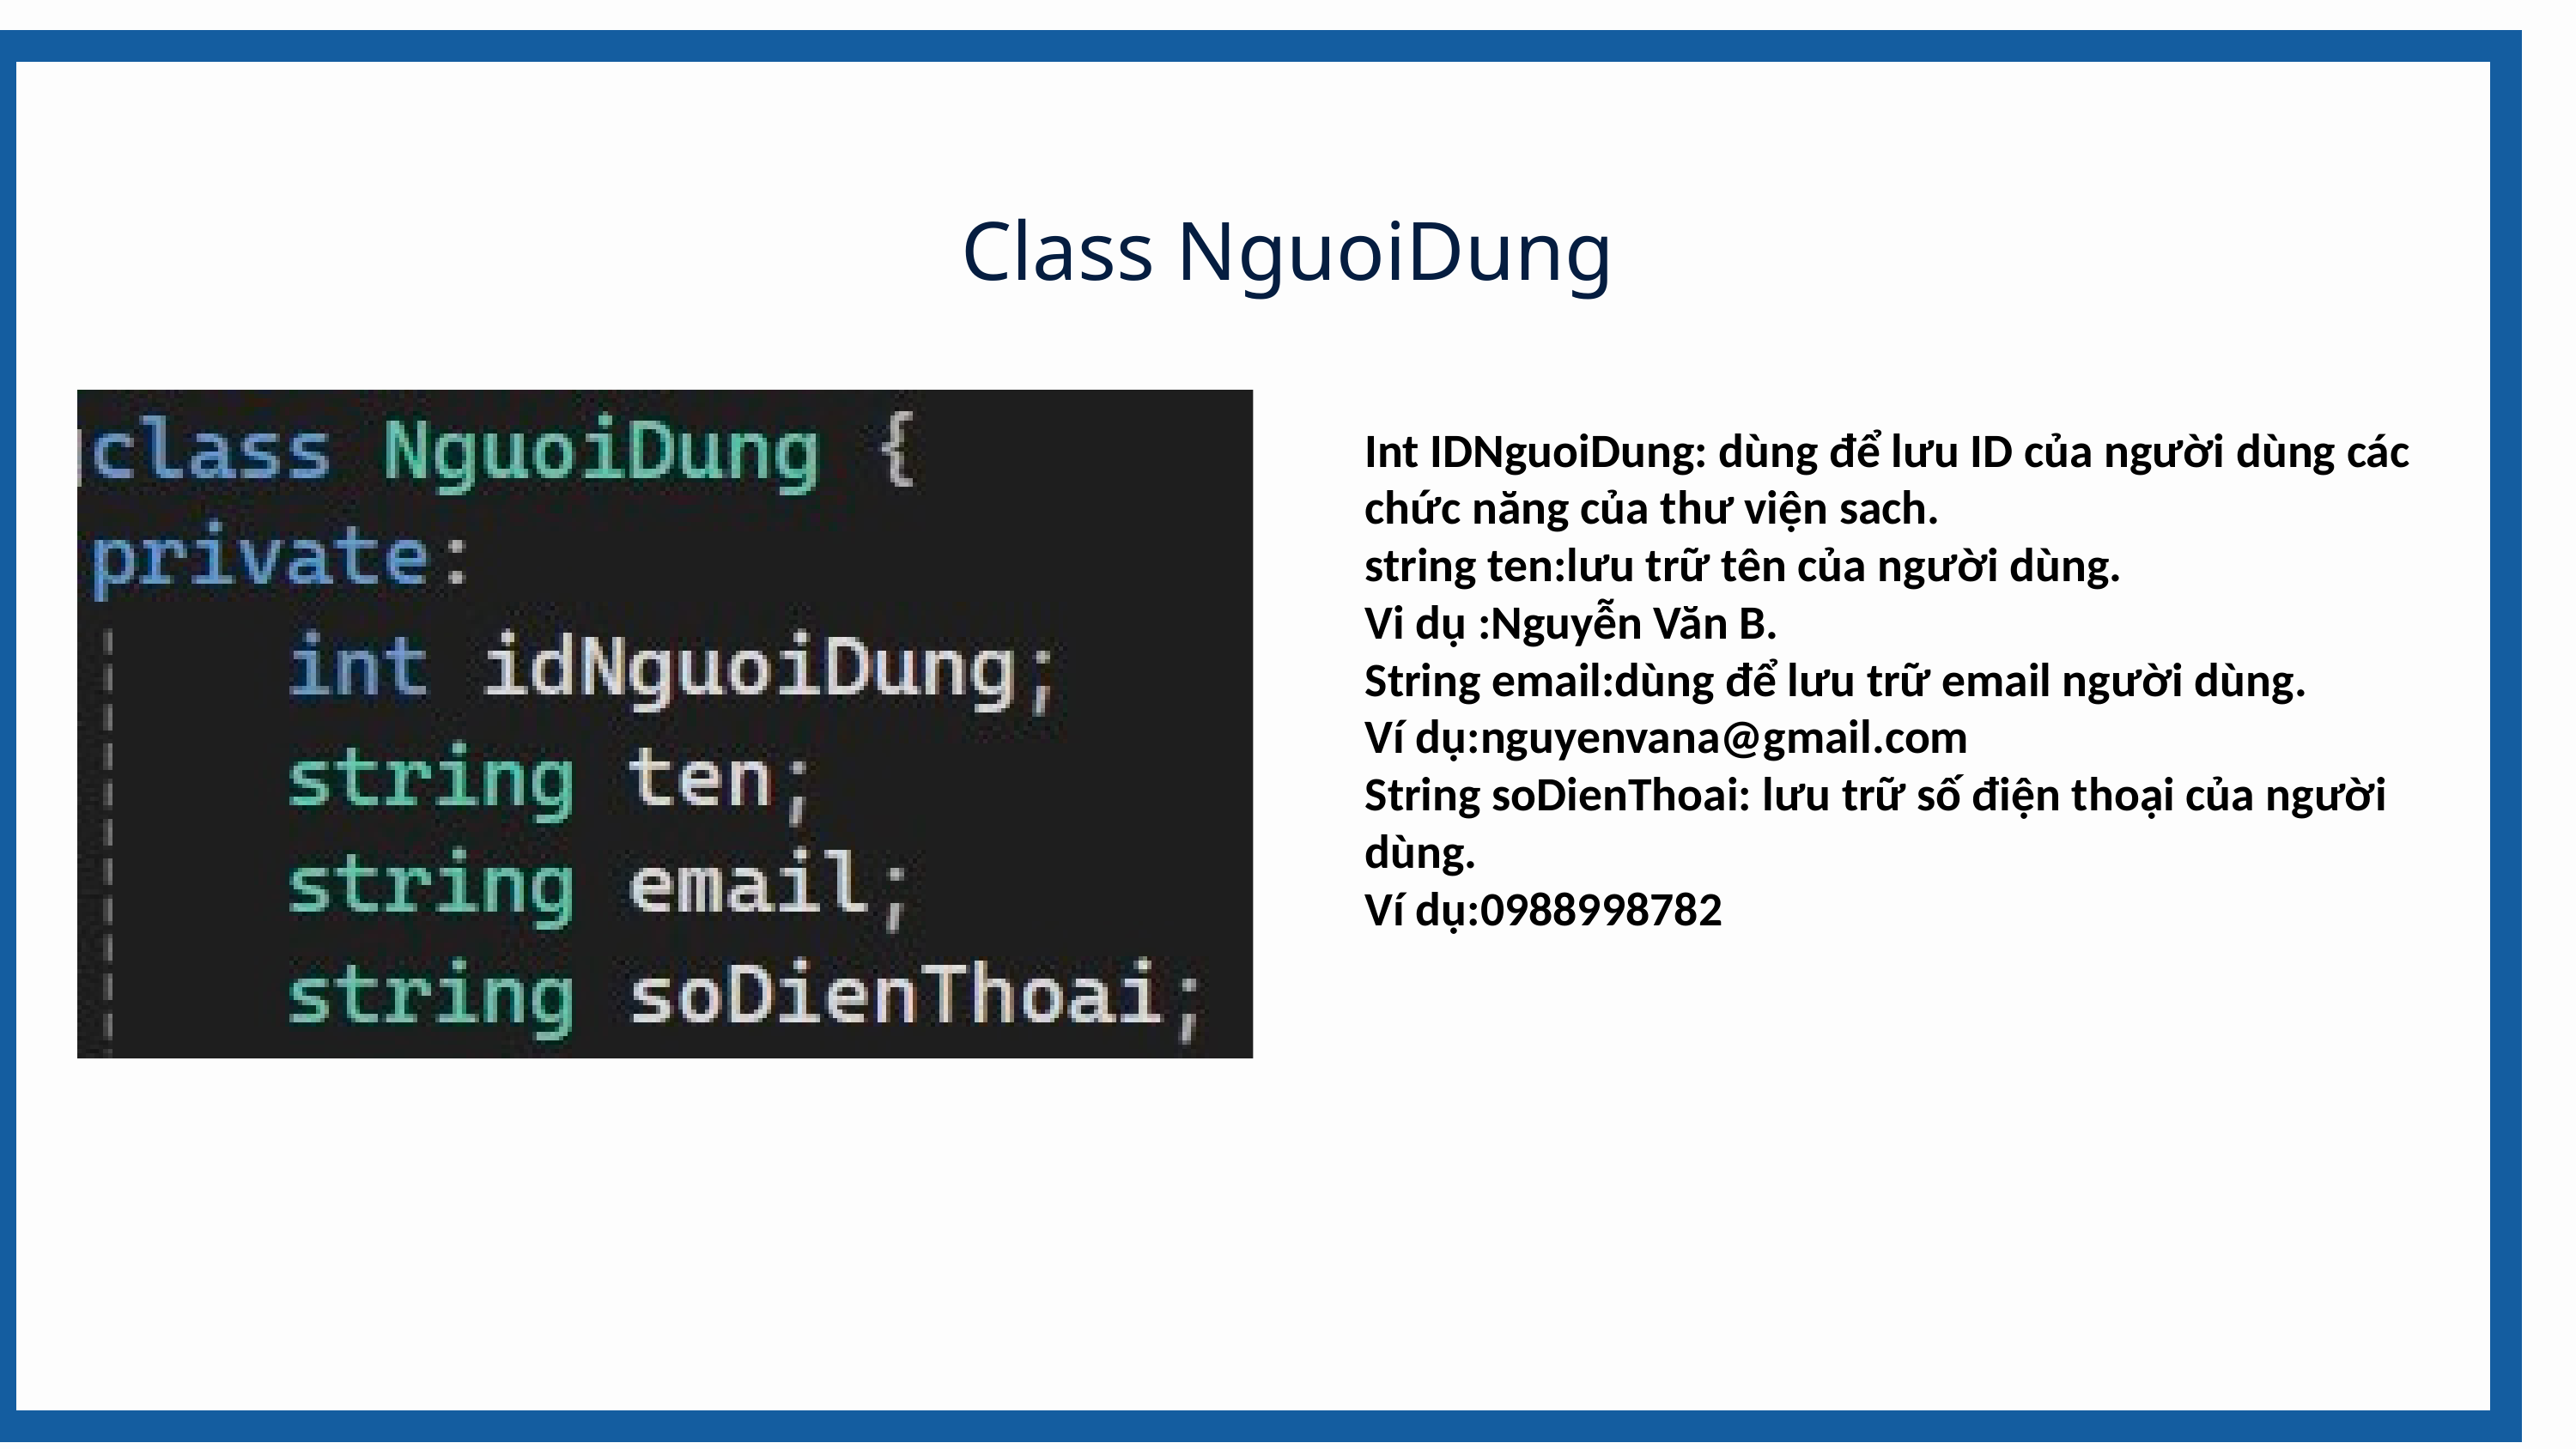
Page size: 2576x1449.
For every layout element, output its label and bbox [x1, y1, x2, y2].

text_box [0, 45, 2507, 1427]
